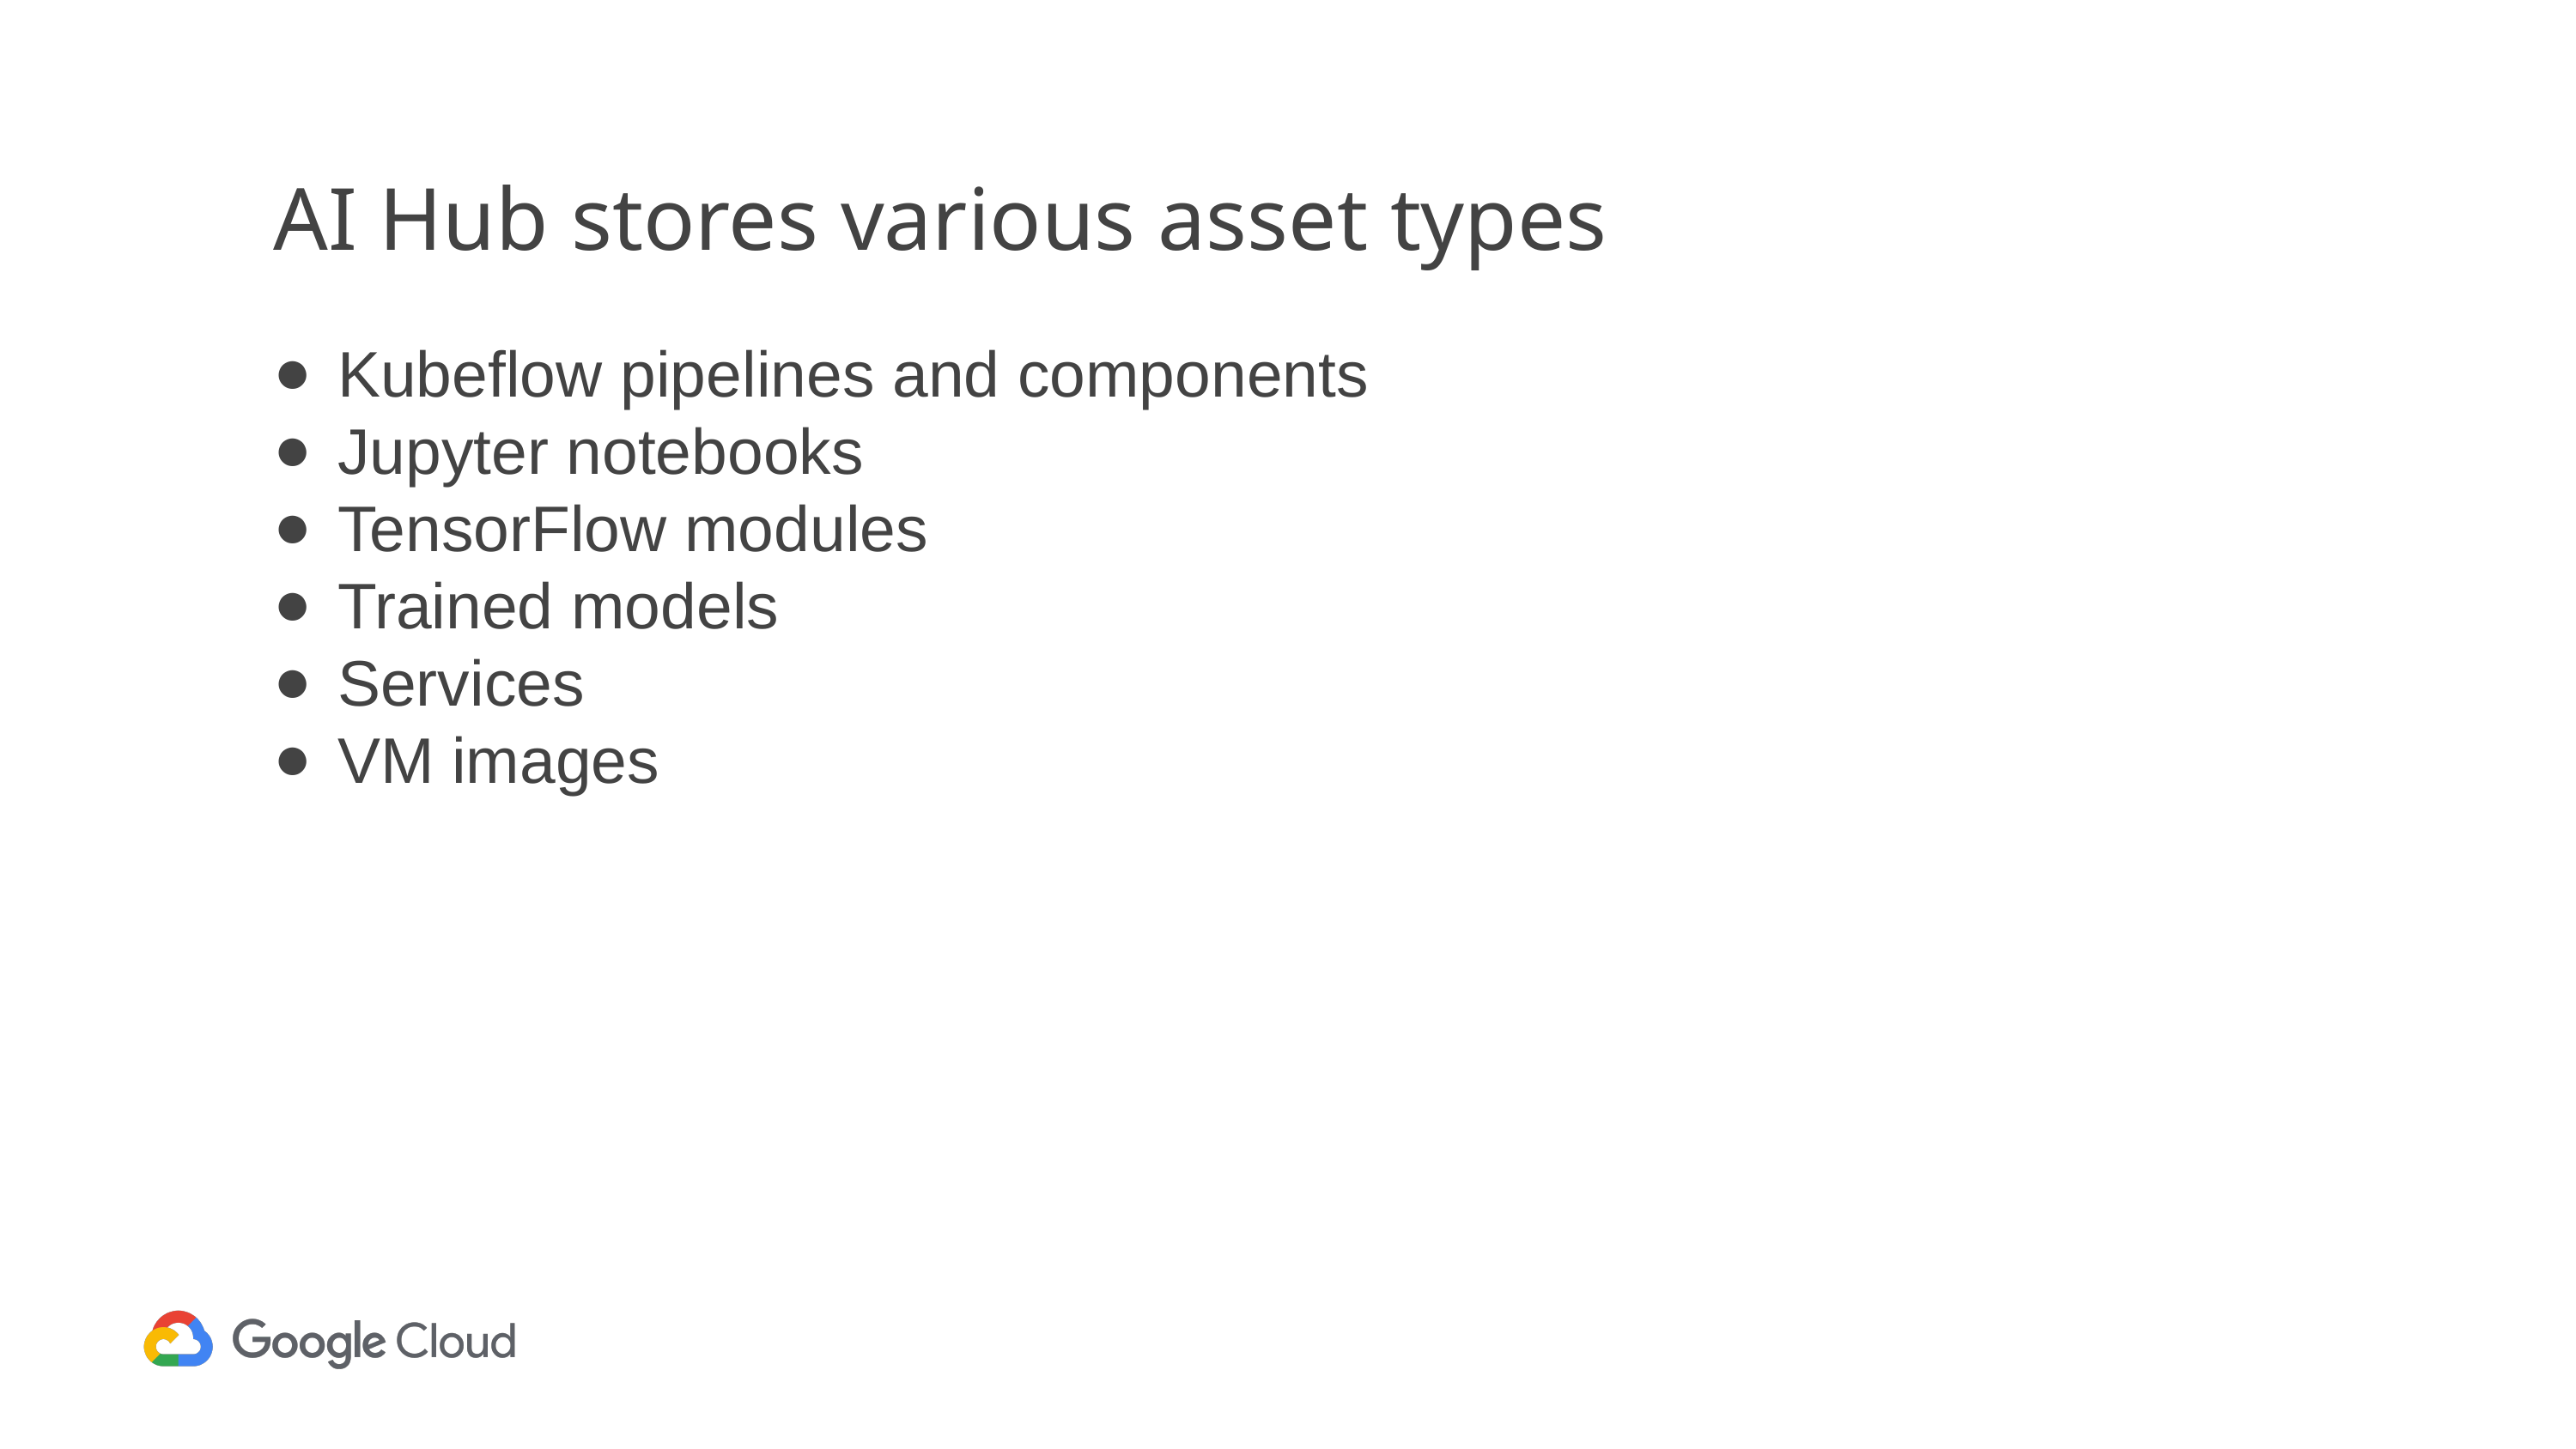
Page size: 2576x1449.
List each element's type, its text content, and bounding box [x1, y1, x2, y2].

list Kubeflow pipelines and components Jupyter notebooks TensorFlow modules Trained models Services VM images [260, 318, 1944, 1124]
picture [142, 1303, 516, 1375]
title AI Hub stores various asset types [260, 151, 2319, 303]
